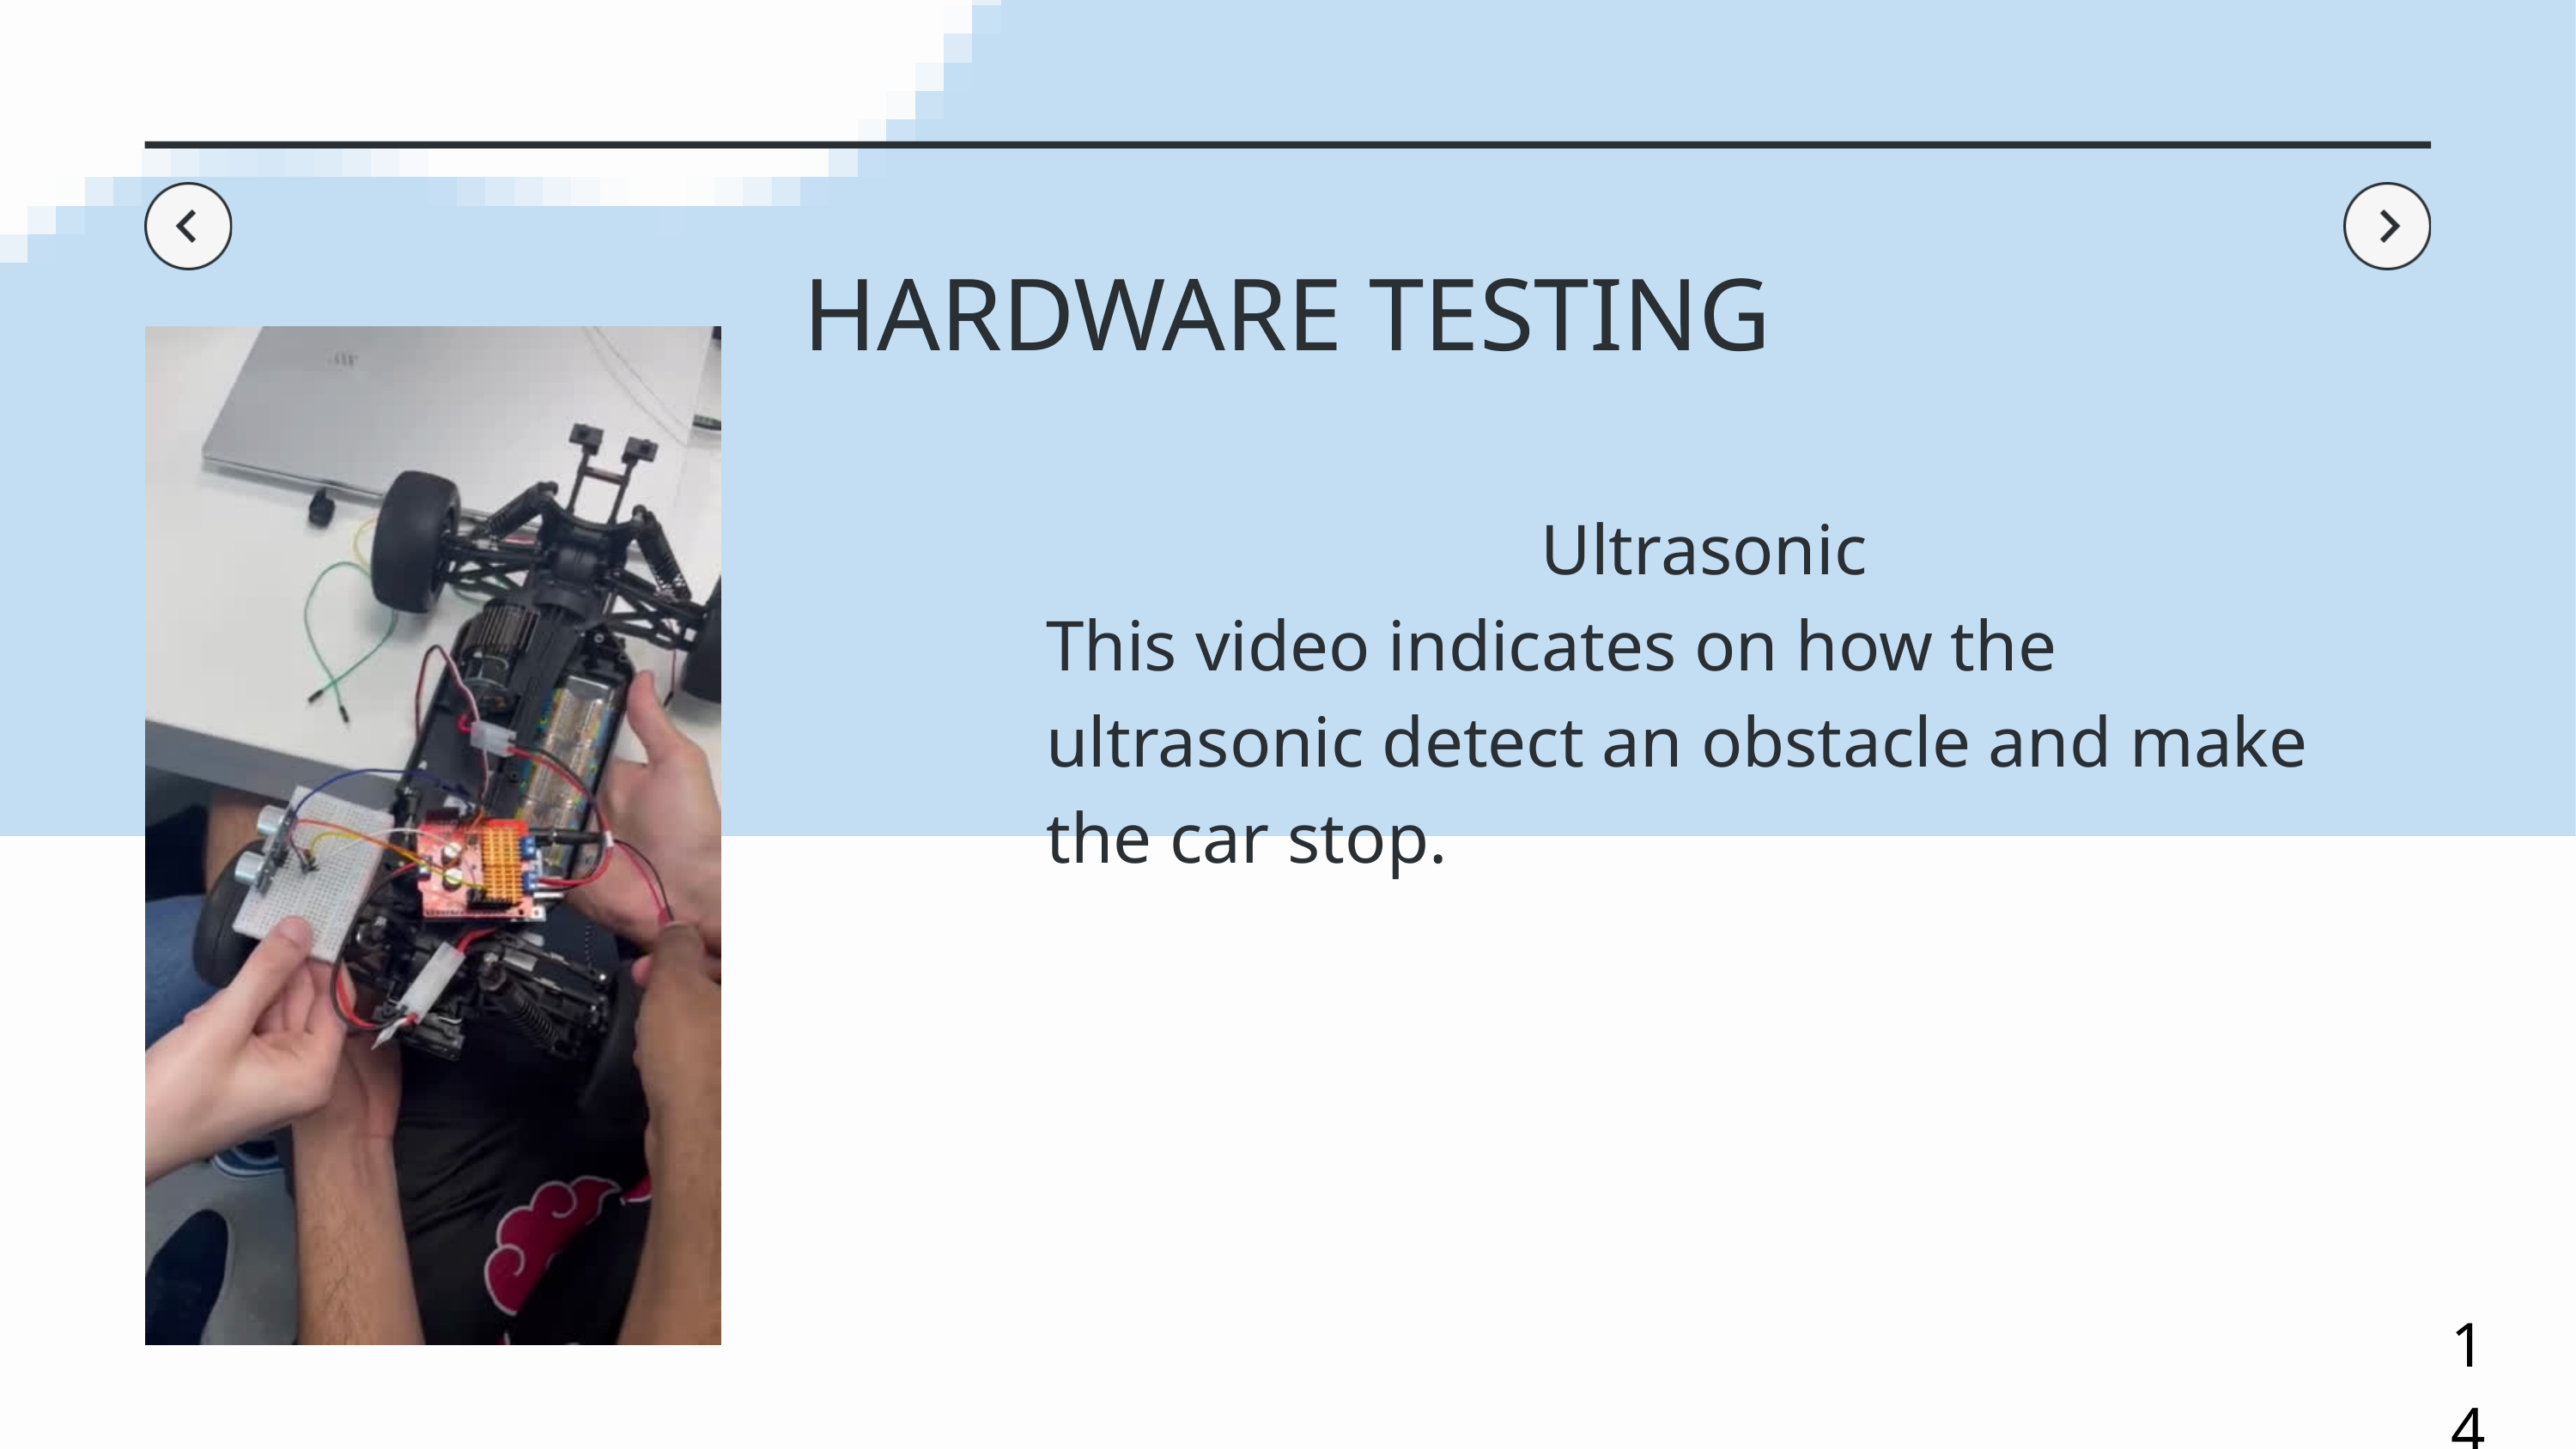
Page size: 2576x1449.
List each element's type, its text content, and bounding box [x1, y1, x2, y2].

text_box 14 [2433, 1294, 2504, 1449]
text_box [143, 142, 2432, 270]
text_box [143, 325, 722, 1346]
text_box HARDWARE TESTING [553, 280, 2023, 371]
text_box [0, 0, 2576, 836]
text_box Ultrasonic This video indicates on how the ultrasonic detect an obstacle and make the car stop. [1046, 492, 2362, 1069]
